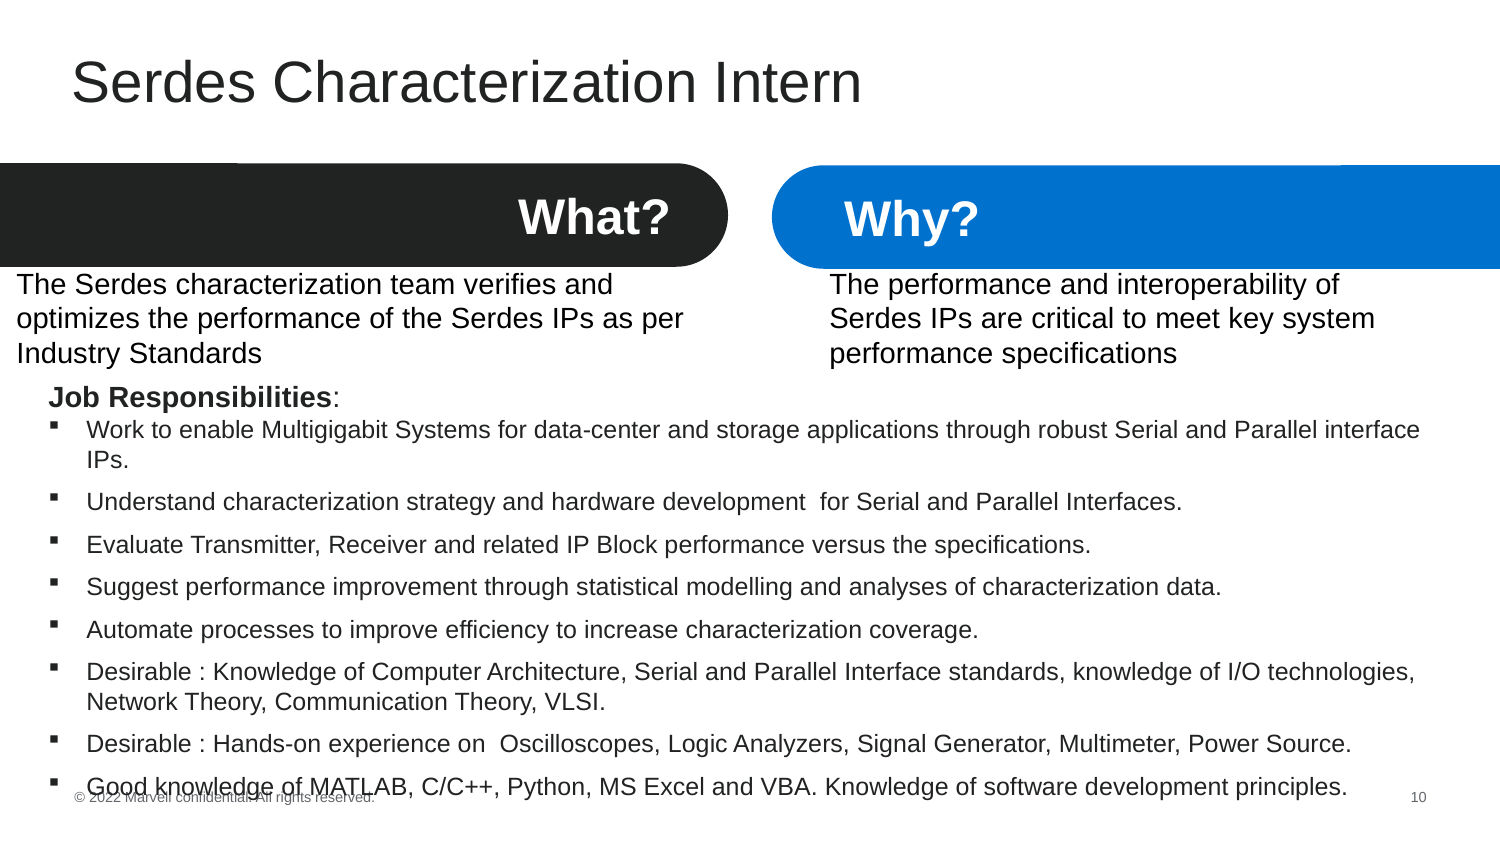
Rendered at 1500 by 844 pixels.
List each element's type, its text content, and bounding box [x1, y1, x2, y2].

text_box Job Responsibilities: Work to enable Multigigabit Systems for data-center and storage applications through robust Serial and Parallel interface IPs. Understand characterization strategy and hardware development for Serial and Parallel Interfaces. Evaluate Transmitter, Receiver and related IP Block performance versus the specifications. Suggest performance improvement through statistical modelling and analyses of characterization data. Automate processes to improve efficiency to increase characterization coverage. Desirable : Knowledge of Computer Architecture, Serial and Parallel Interface standards, knowledge of I/O technologies, Network Theory, Communication Theory, VLSI. Desirable : Hands-on experience on Oscilloscopes, Logic Analyzers, Signal Generator, Multimeter, Power Source. Good knowledge of MATLAB, C/C++, Python, MS Excel and VBA. Knowledge of software development principles. [33, 370, 1468, 817]
text_box [0, 162, 730, 268]
title Serdes Characterization Intern [56, 44, 1445, 180]
text_box [770, 164, 1500, 270]
text_box Why? [828, 173, 1191, 260]
text_box The performance and interoperability of Serdes IPs are critical to meet key system performance specifications [828, 264, 1417, 370]
text_box What? [324, 169, 687, 261]
text_box The Serdes characterization team verifies and optimizes the performance of the Serdes IPs as per Industry Standards [15, 264, 708, 371]
